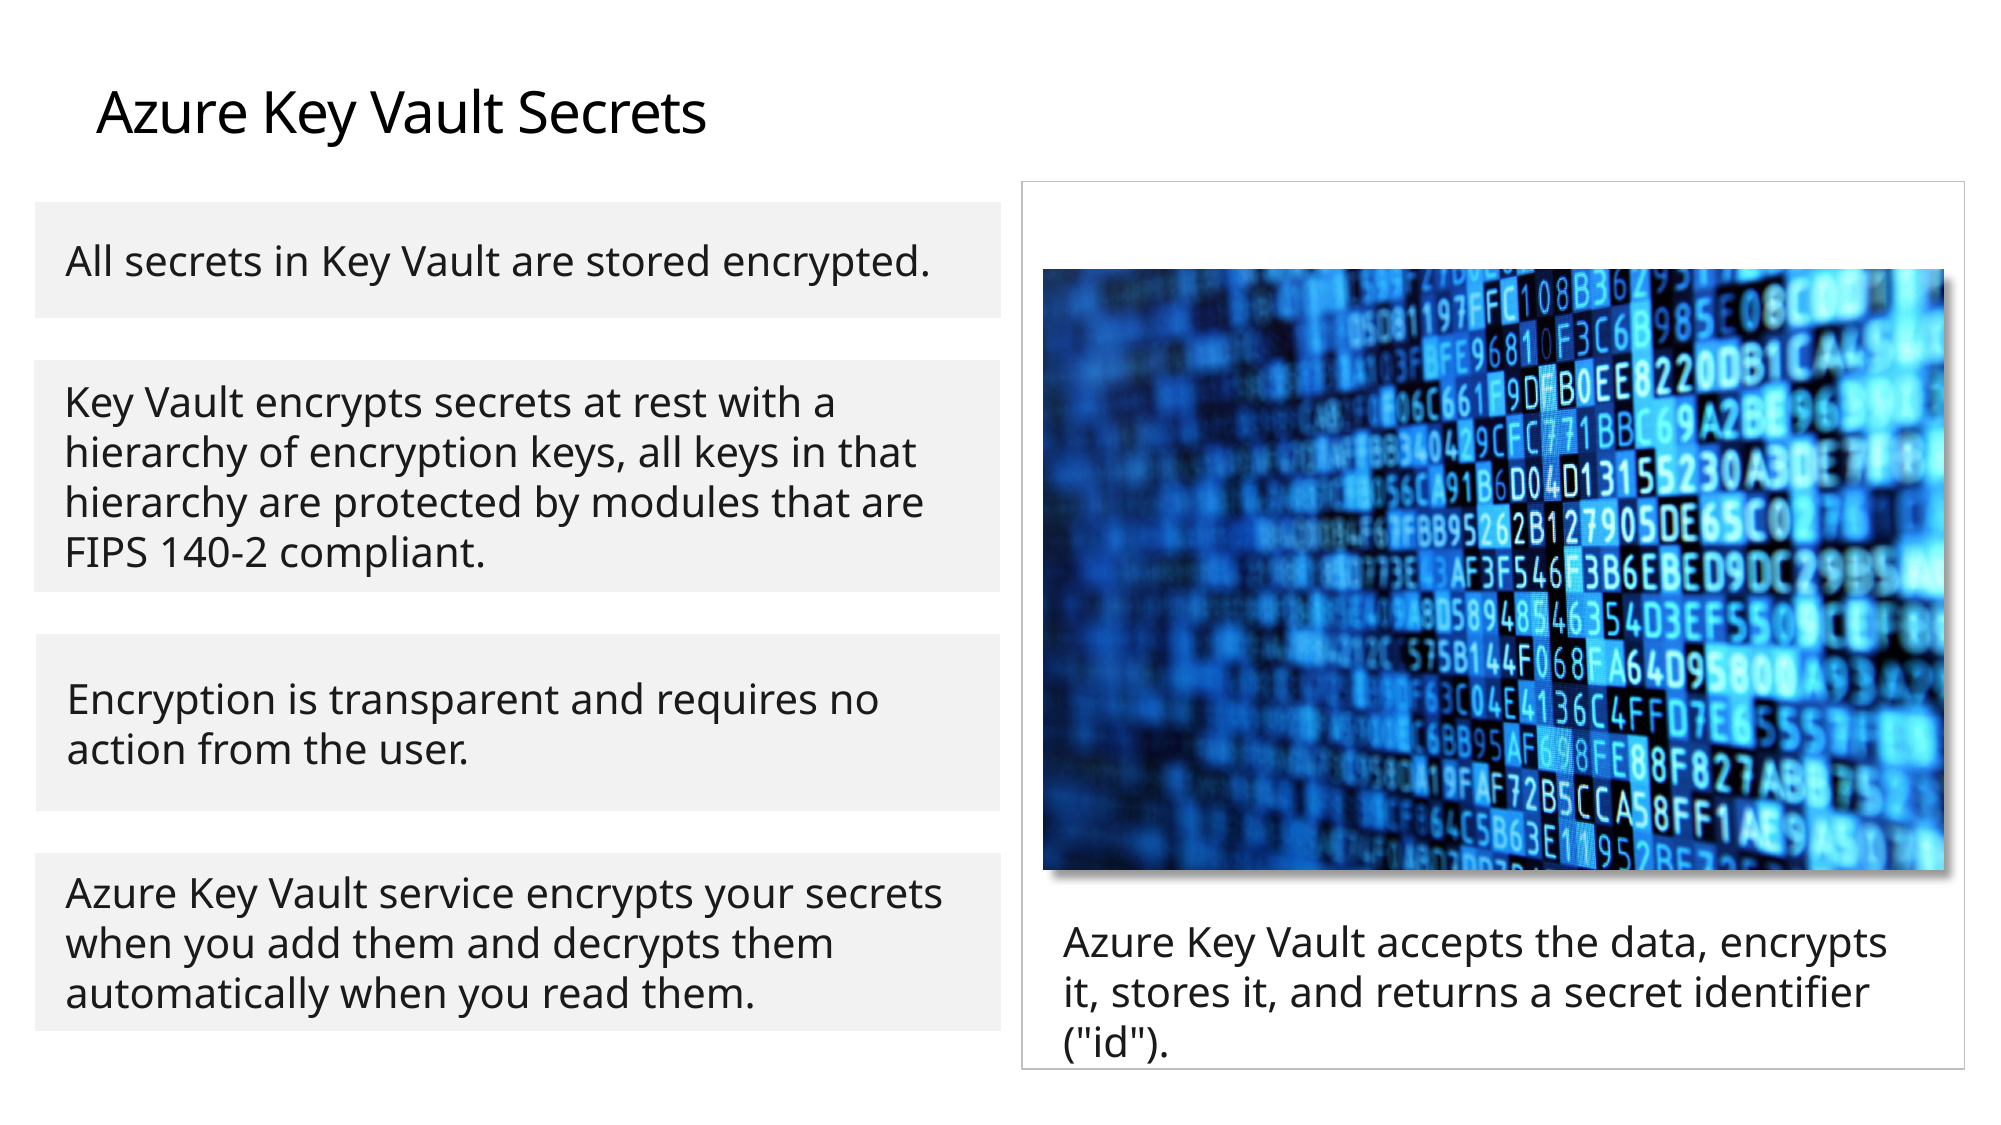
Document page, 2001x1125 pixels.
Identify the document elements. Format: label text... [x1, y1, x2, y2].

text_box All secrets in Key Vault are stored encrypted. [35, 202, 1000, 318]
text_box Azure Key Vault accepts the data, encrypts it, stores it, and returns a secret identifier ("id"). [1063, 916, 1924, 1067]
text_box Encryption is transparent and requires no action from the user. [36, 634, 1000, 811]
picture [1042, 269, 1944, 870]
text_box [1021, 181, 1965, 1070]
title Azure Key Vault Secrets [96, 75, 1904, 146]
text_box Azure Key Vault service encrypts your secrets when you add them and decrypts them automatically when you read them. [35, 853, 1000, 1031]
text_box Key Vault encrypts secrets at rest with a hierarchy of encryption keys, all keys in that hierarchy are protected by modules that are FIPS 140-2 compliant. [34, 360, 1000, 592]
